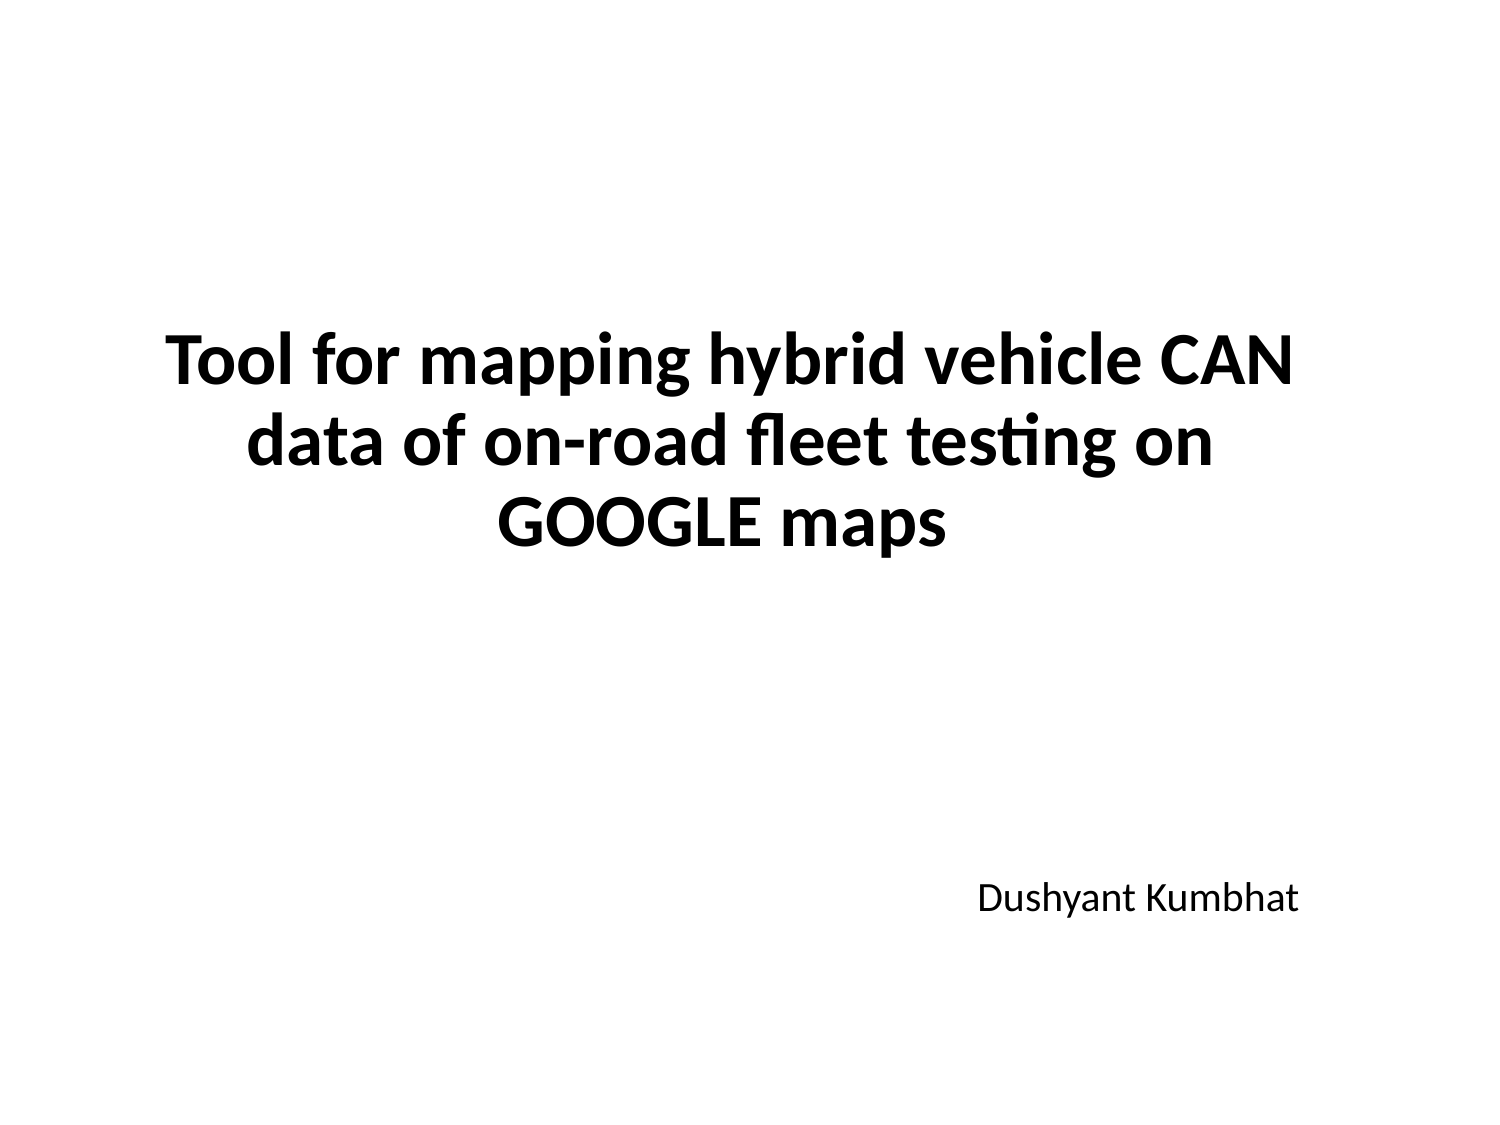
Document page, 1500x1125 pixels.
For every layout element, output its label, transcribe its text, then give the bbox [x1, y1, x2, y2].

text_box Dushyant Kumbhat [962, 862, 1450, 928]
subtitle Tool for mapping hybrid vehicle CAN data of on-road fleet testing on GOOGLE maps [112, 312, 1350, 600]
